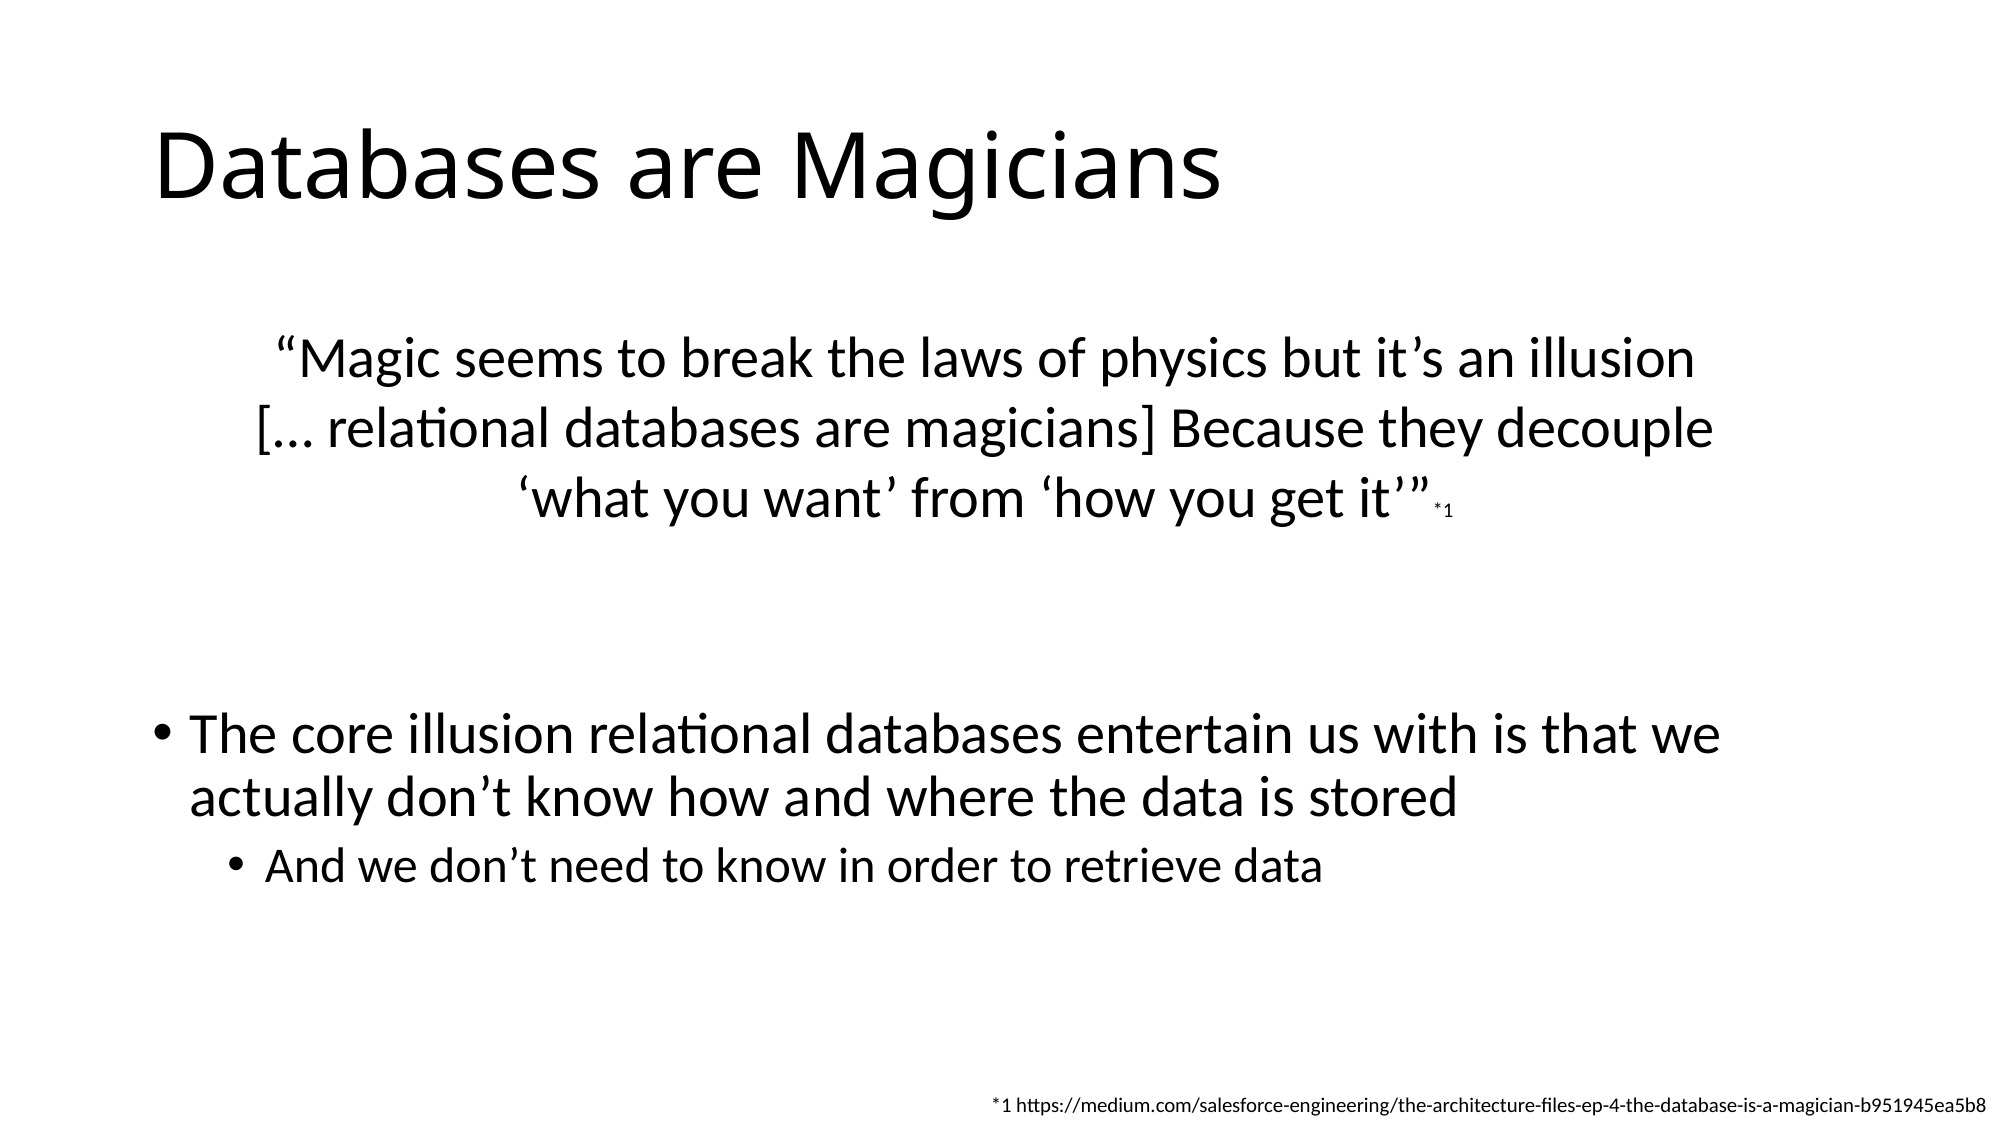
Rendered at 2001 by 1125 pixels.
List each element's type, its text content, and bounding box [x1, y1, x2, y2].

text_box “Magic seems to break the laws of physics but it’s an illusion [… relational databases are magicians] Because they decouple ‘what you want’ from ‘how you get it’”*1 [229, 311, 1741, 536]
text_box *1 https://medium.com/salesforce-engineering/the-architecture-files-ep-4-the-database-is-a-magician-b951945ea5b8 [976, 1084, 2000, 1125]
list The core illusion relational databases entertain us with is that we actually don’t know how and where the data is stored And we don’t need to know in order to retrieve data [137, 695, 1863, 1014]
title Databases are Magicians [137, 59, 1863, 278]
